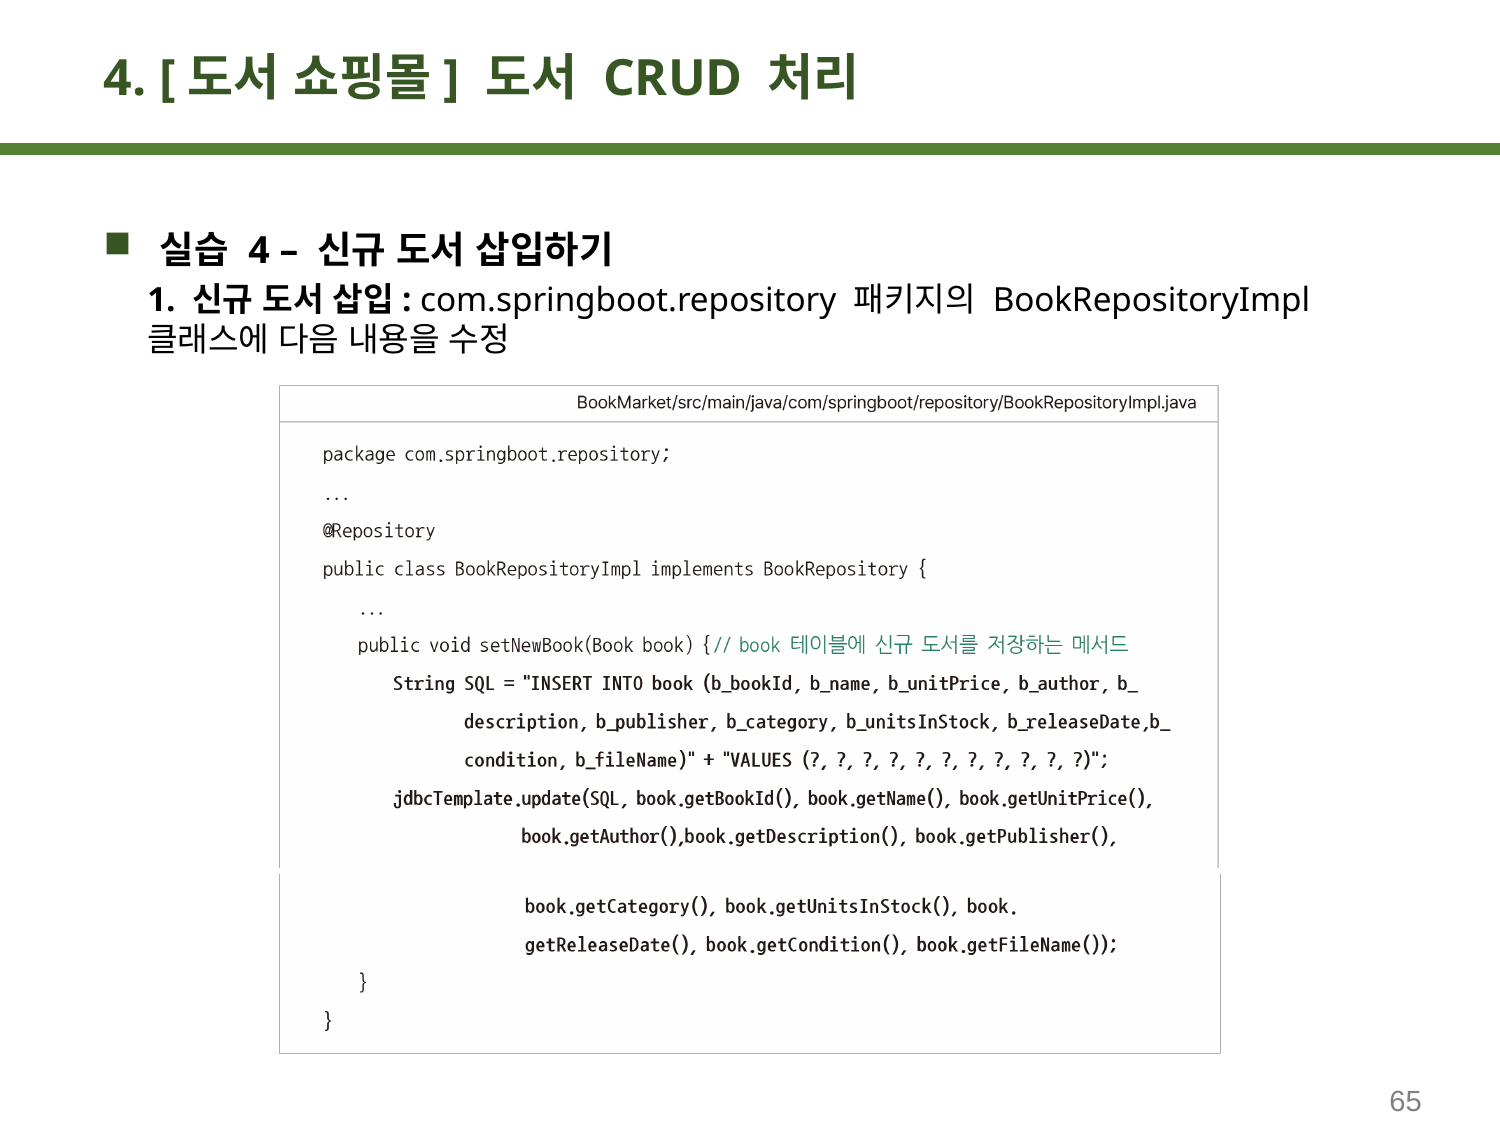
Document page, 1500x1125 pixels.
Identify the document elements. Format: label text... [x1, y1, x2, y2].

list 실습 4 – 신규 도서 삽입하기 1. 신규 도서 삽입: com.springboot.repository 패키지의 BookRepositoryImpl 클래스에 다음 내용을 수정 [88, 196, 1447, 1083]
picture [277, 383, 1223, 1057]
title 4. [도서 쇼핑몰] 도서 CRUD 처리 [88, 30, 1447, 121]
